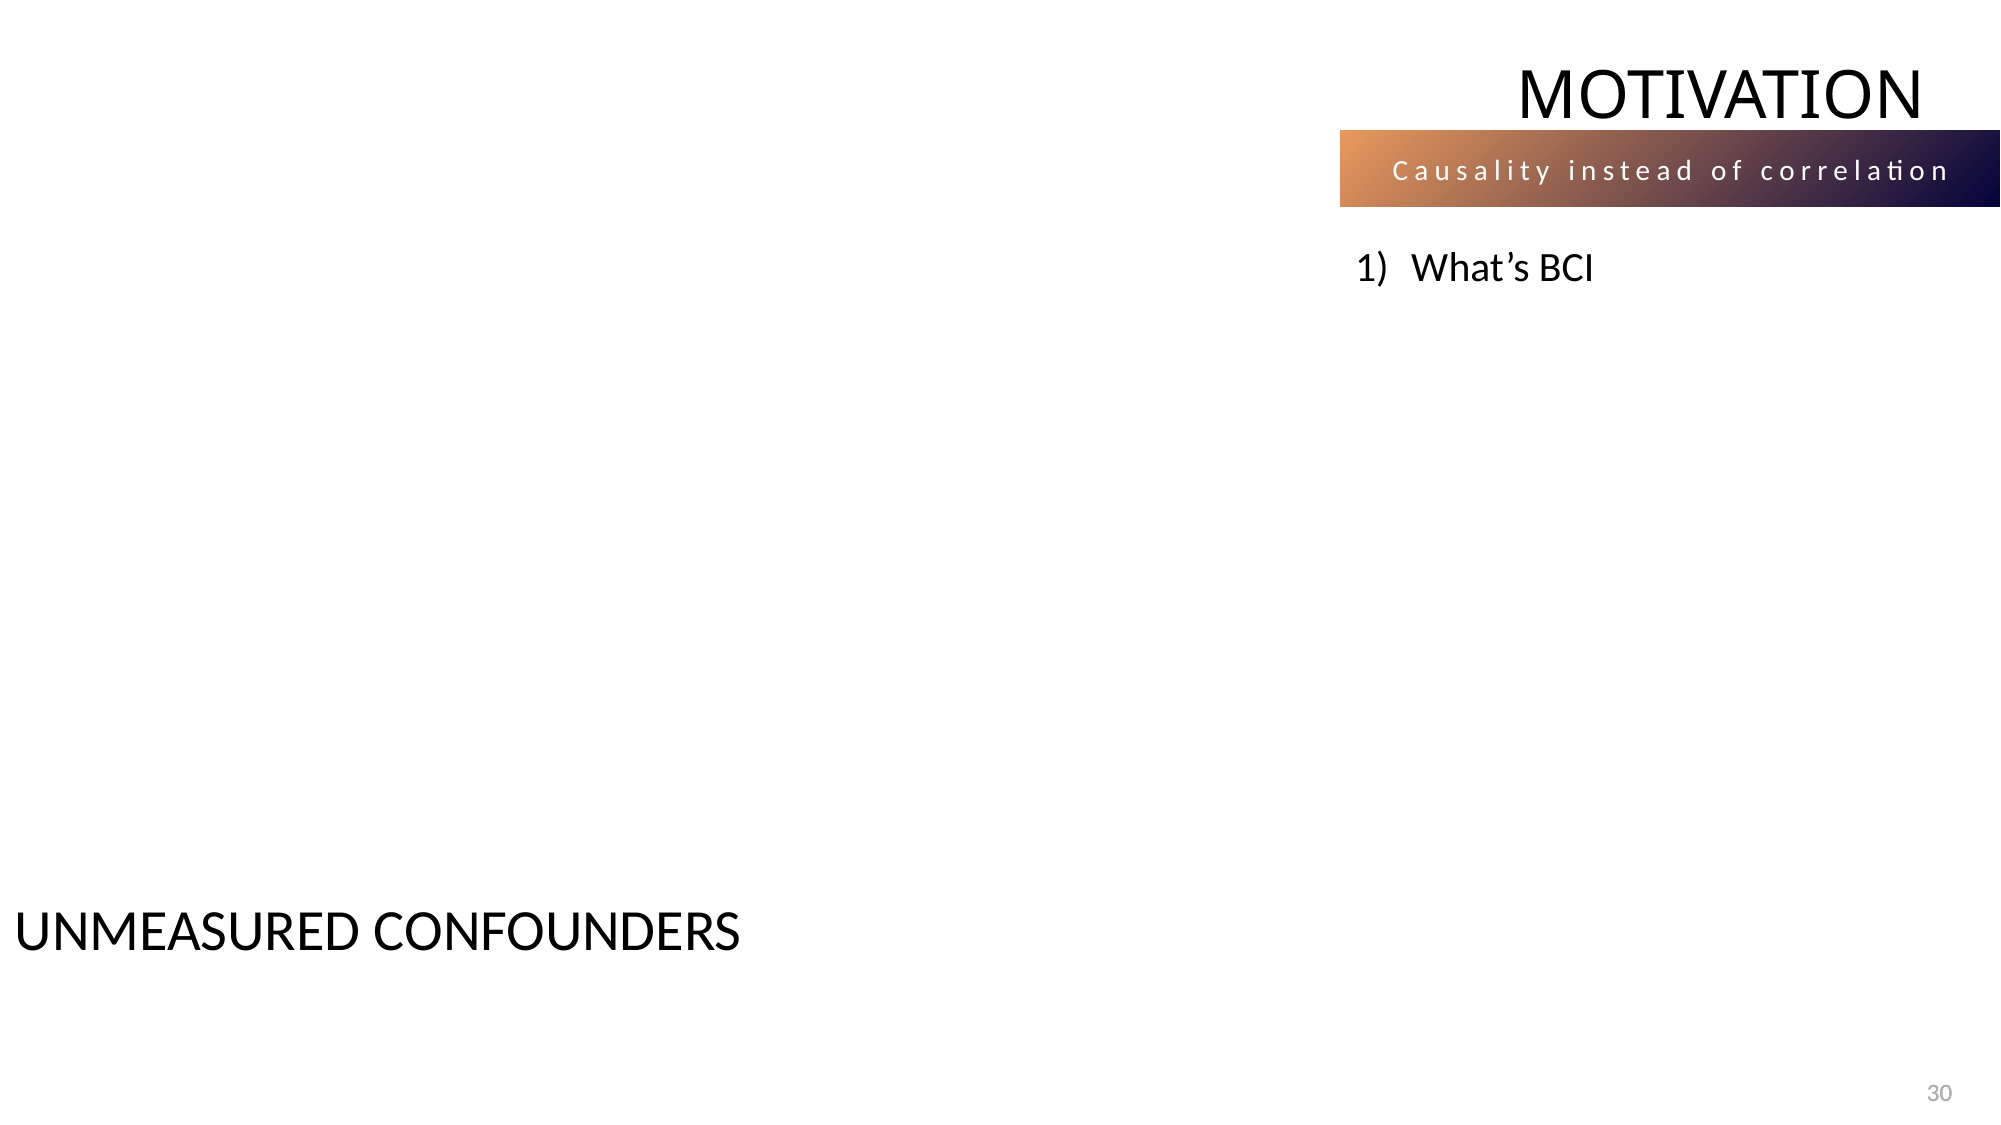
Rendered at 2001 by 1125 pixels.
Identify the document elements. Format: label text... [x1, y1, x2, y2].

slide_number 30 [1894, 1061, 1968, 1121]
title MOTIVATION [1501, 4, 1986, 149]
text_box UNMEASURED CONFOUNDERS [0, 884, 1986, 970]
list Causality instead of correlation [1340, 130, 2000, 206]
list What’s BCI [1340, 206, 2000, 829]
